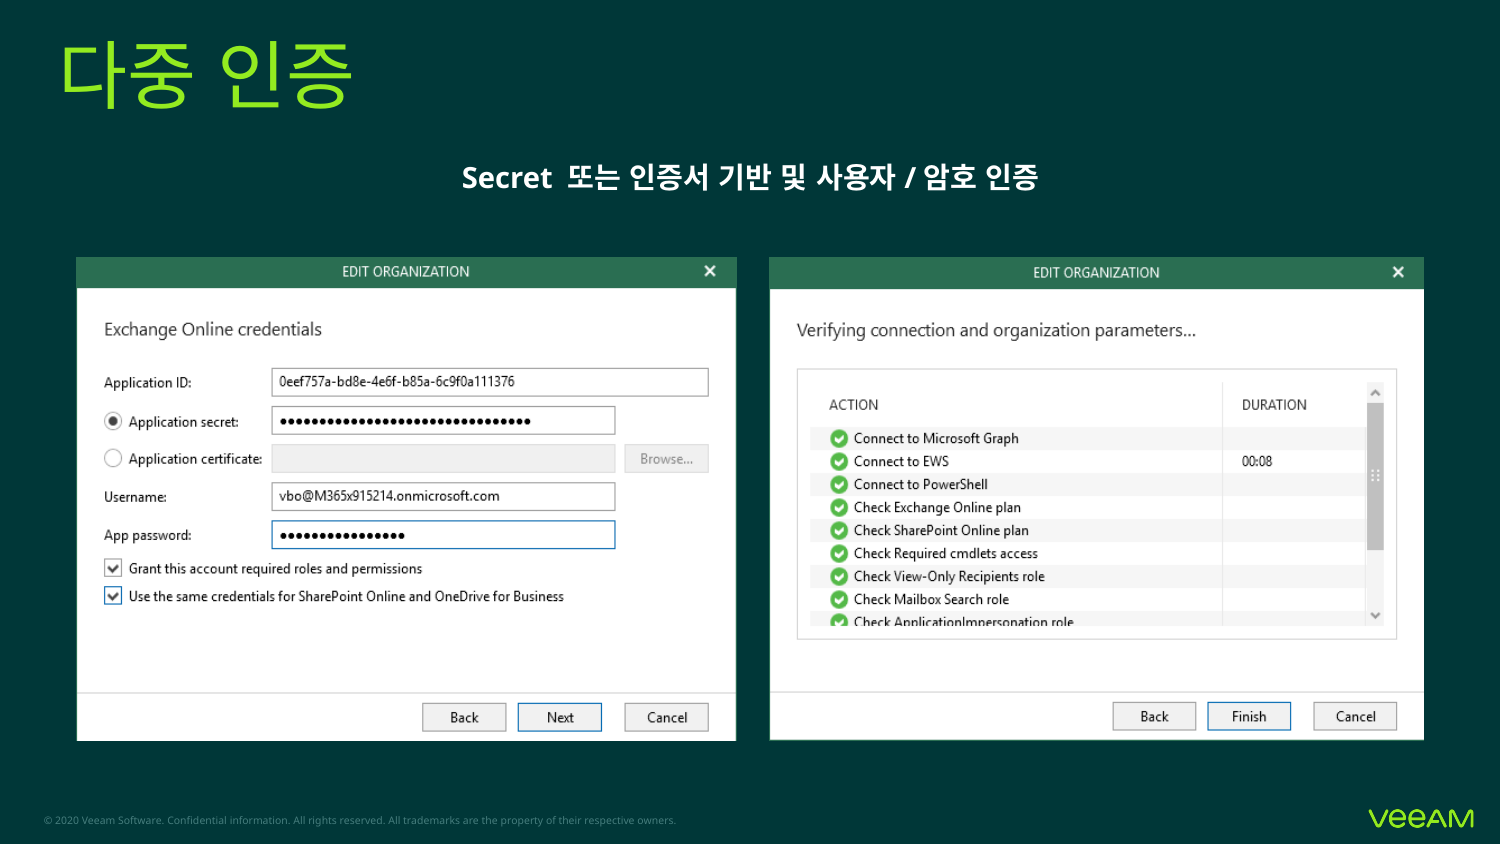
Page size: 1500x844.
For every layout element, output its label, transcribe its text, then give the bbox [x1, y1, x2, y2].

picture [769, 257, 1424, 741]
picture [1368, 809, 1474, 828]
picture [76, 257, 737, 741]
title 다중 인증 [59, 28, 1432, 119]
text_box Secret 또는 인증서 기반 및 사용자/암호 인증 [75, 140, 1426, 213]
